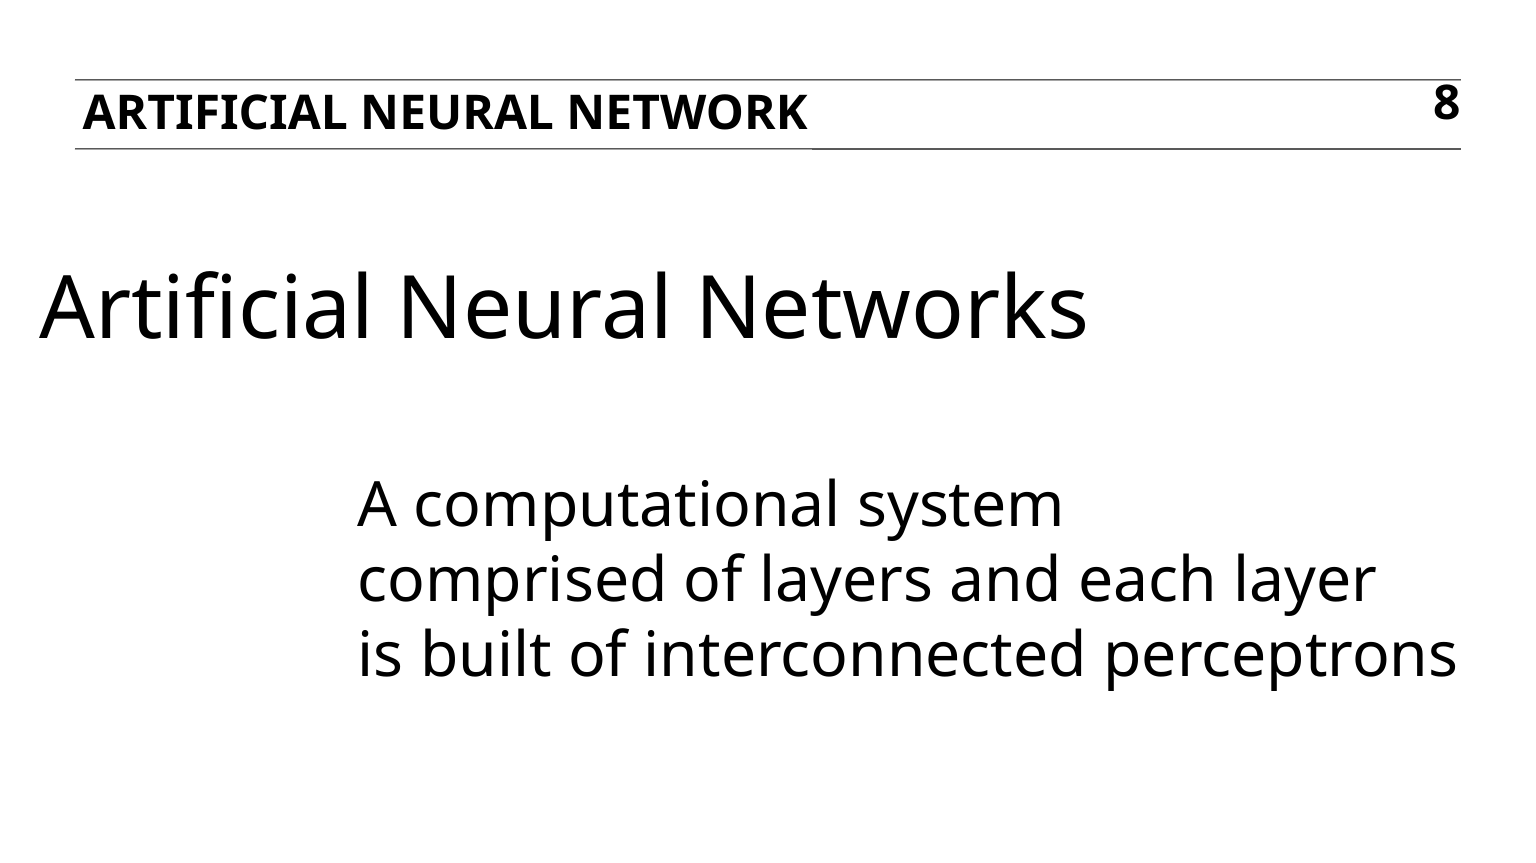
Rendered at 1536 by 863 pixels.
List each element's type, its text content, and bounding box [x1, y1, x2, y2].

text_box A computational system comprised of layers and each layer is built of interconnected perceptrons [342, 456, 1506, 696]
text_box Artificial Neural Networks [24, 243, 1105, 364]
subtitle [92, 193, 1456, 782]
list Artificial neural network [67, 81, 1118, 132]
slide_number 8 [1419, 86, 1461, 138]
